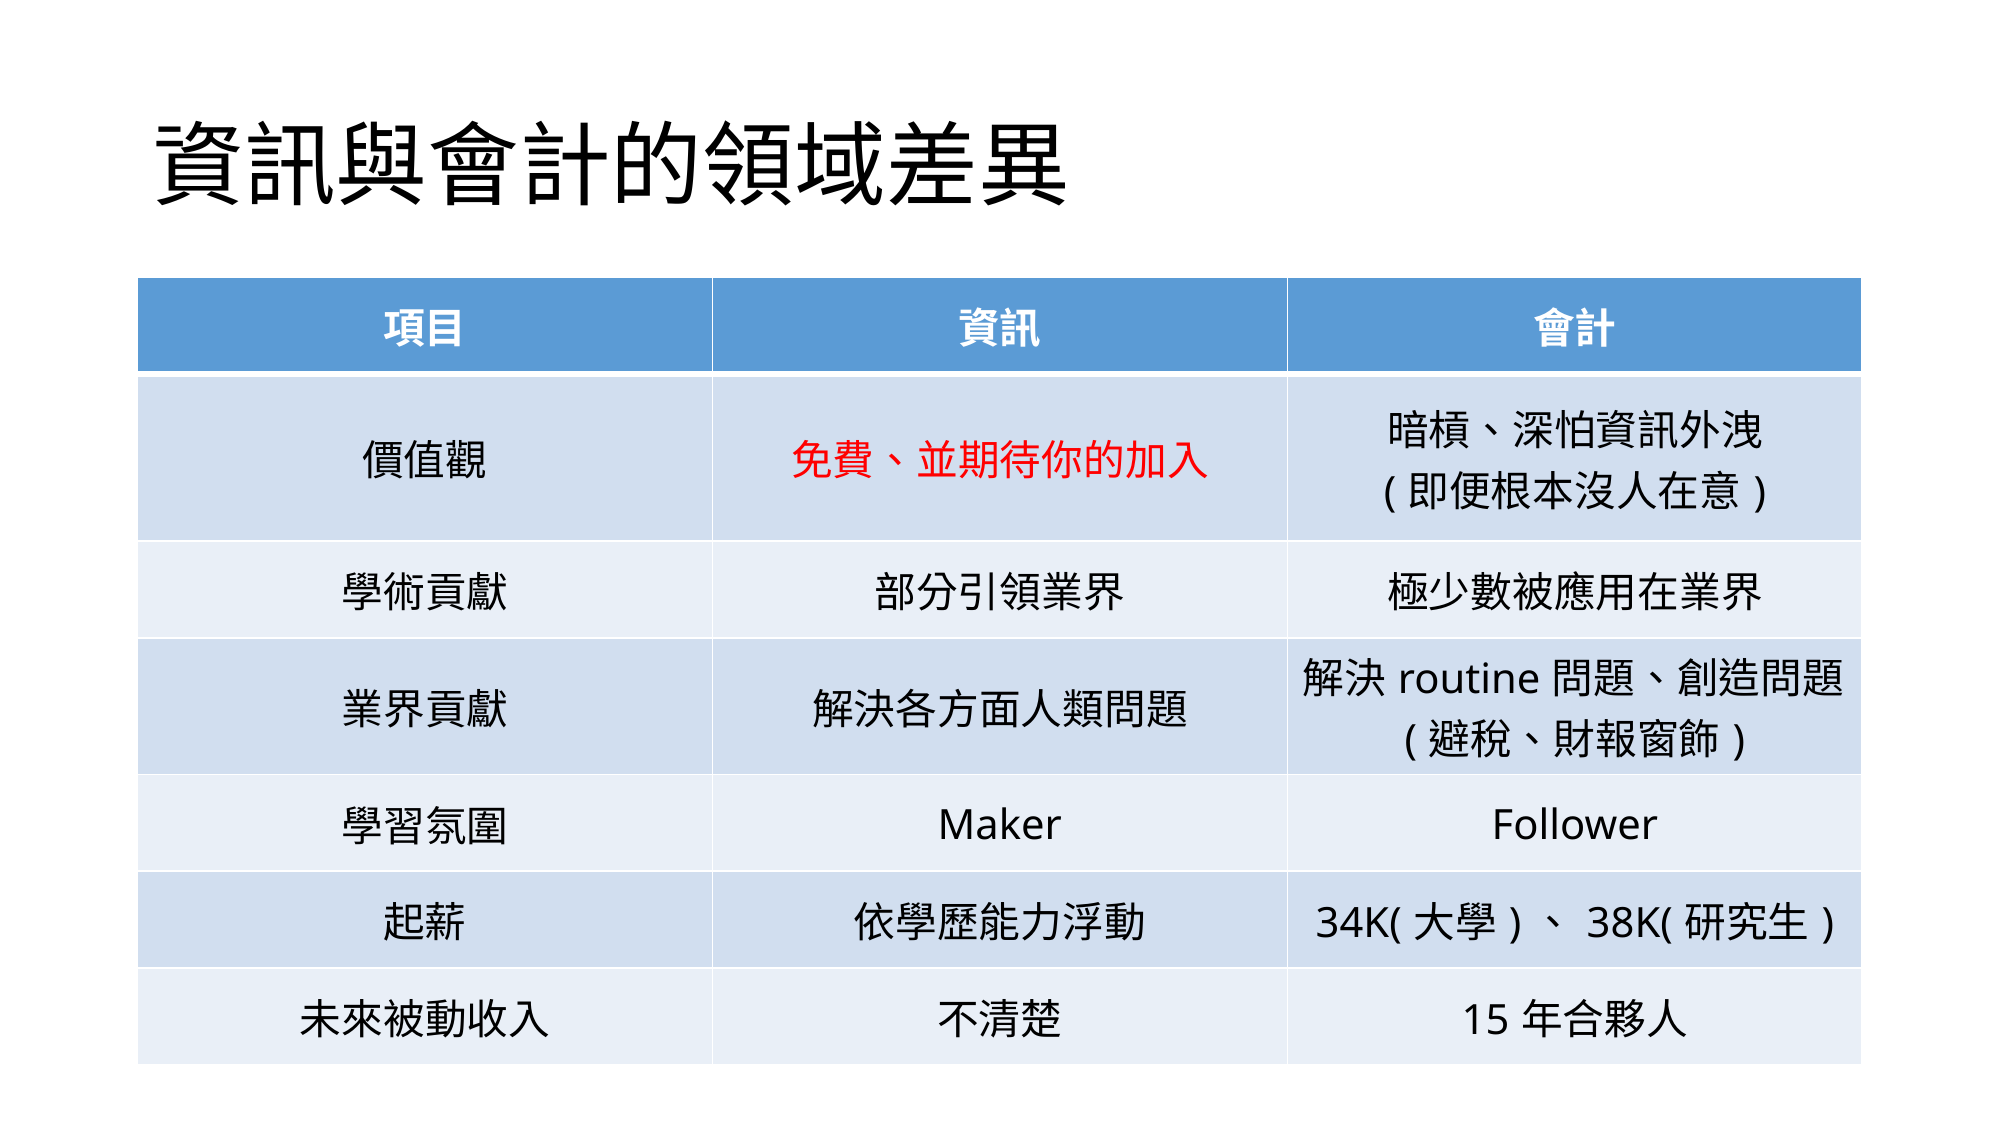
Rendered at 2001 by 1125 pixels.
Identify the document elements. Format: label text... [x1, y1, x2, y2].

table_cell 不清楚 [713, 969, 1287, 1064]
table_cell 極少數被應用在業界 [1288, 542, 1861, 637]
table_header 資訊 [713, 278, 1287, 371]
table_cell 部分引領業界 [713, 542, 1287, 637]
table_cell Follower [1288, 775, 1861, 870]
table_cell 34K(大學)、38K(研究生) [1288, 872, 1861, 967]
table_cell 價值觀 [138, 377, 712, 540]
table_cell 解決各方面人類問題 [713, 639, 1287, 774]
table_cell 起薪 [138, 872, 712, 967]
title 資訊與會計的領域差異 [137, 59, 1863, 276]
table_header 會計 [1288, 278, 1861, 371]
table_cell 未來被動收入 [138, 969, 712, 1064]
table_cell 依學歷能力浮動 [713, 872, 1287, 967]
table_cell 免費、並期待你的加入 [713, 377, 1287, 540]
table_cell 解決routine問題、創造問題(避稅、財報窗飾) [1288, 639, 1861, 774]
table_header 項目 [138, 278, 712, 371]
table_cell 15年合夥人 [1288, 969, 1861, 1064]
table_cell 學習氛圍 [138, 775, 712, 870]
table_cell 學術貢獻 [138, 542, 712, 637]
table_cell 業界貢獻 [138, 639, 712, 774]
table_cell 暗槓、深怕資訊外洩 (即便根本沒人在意) [1288, 377, 1861, 540]
table_cell Maker [713, 775, 1287, 870]
